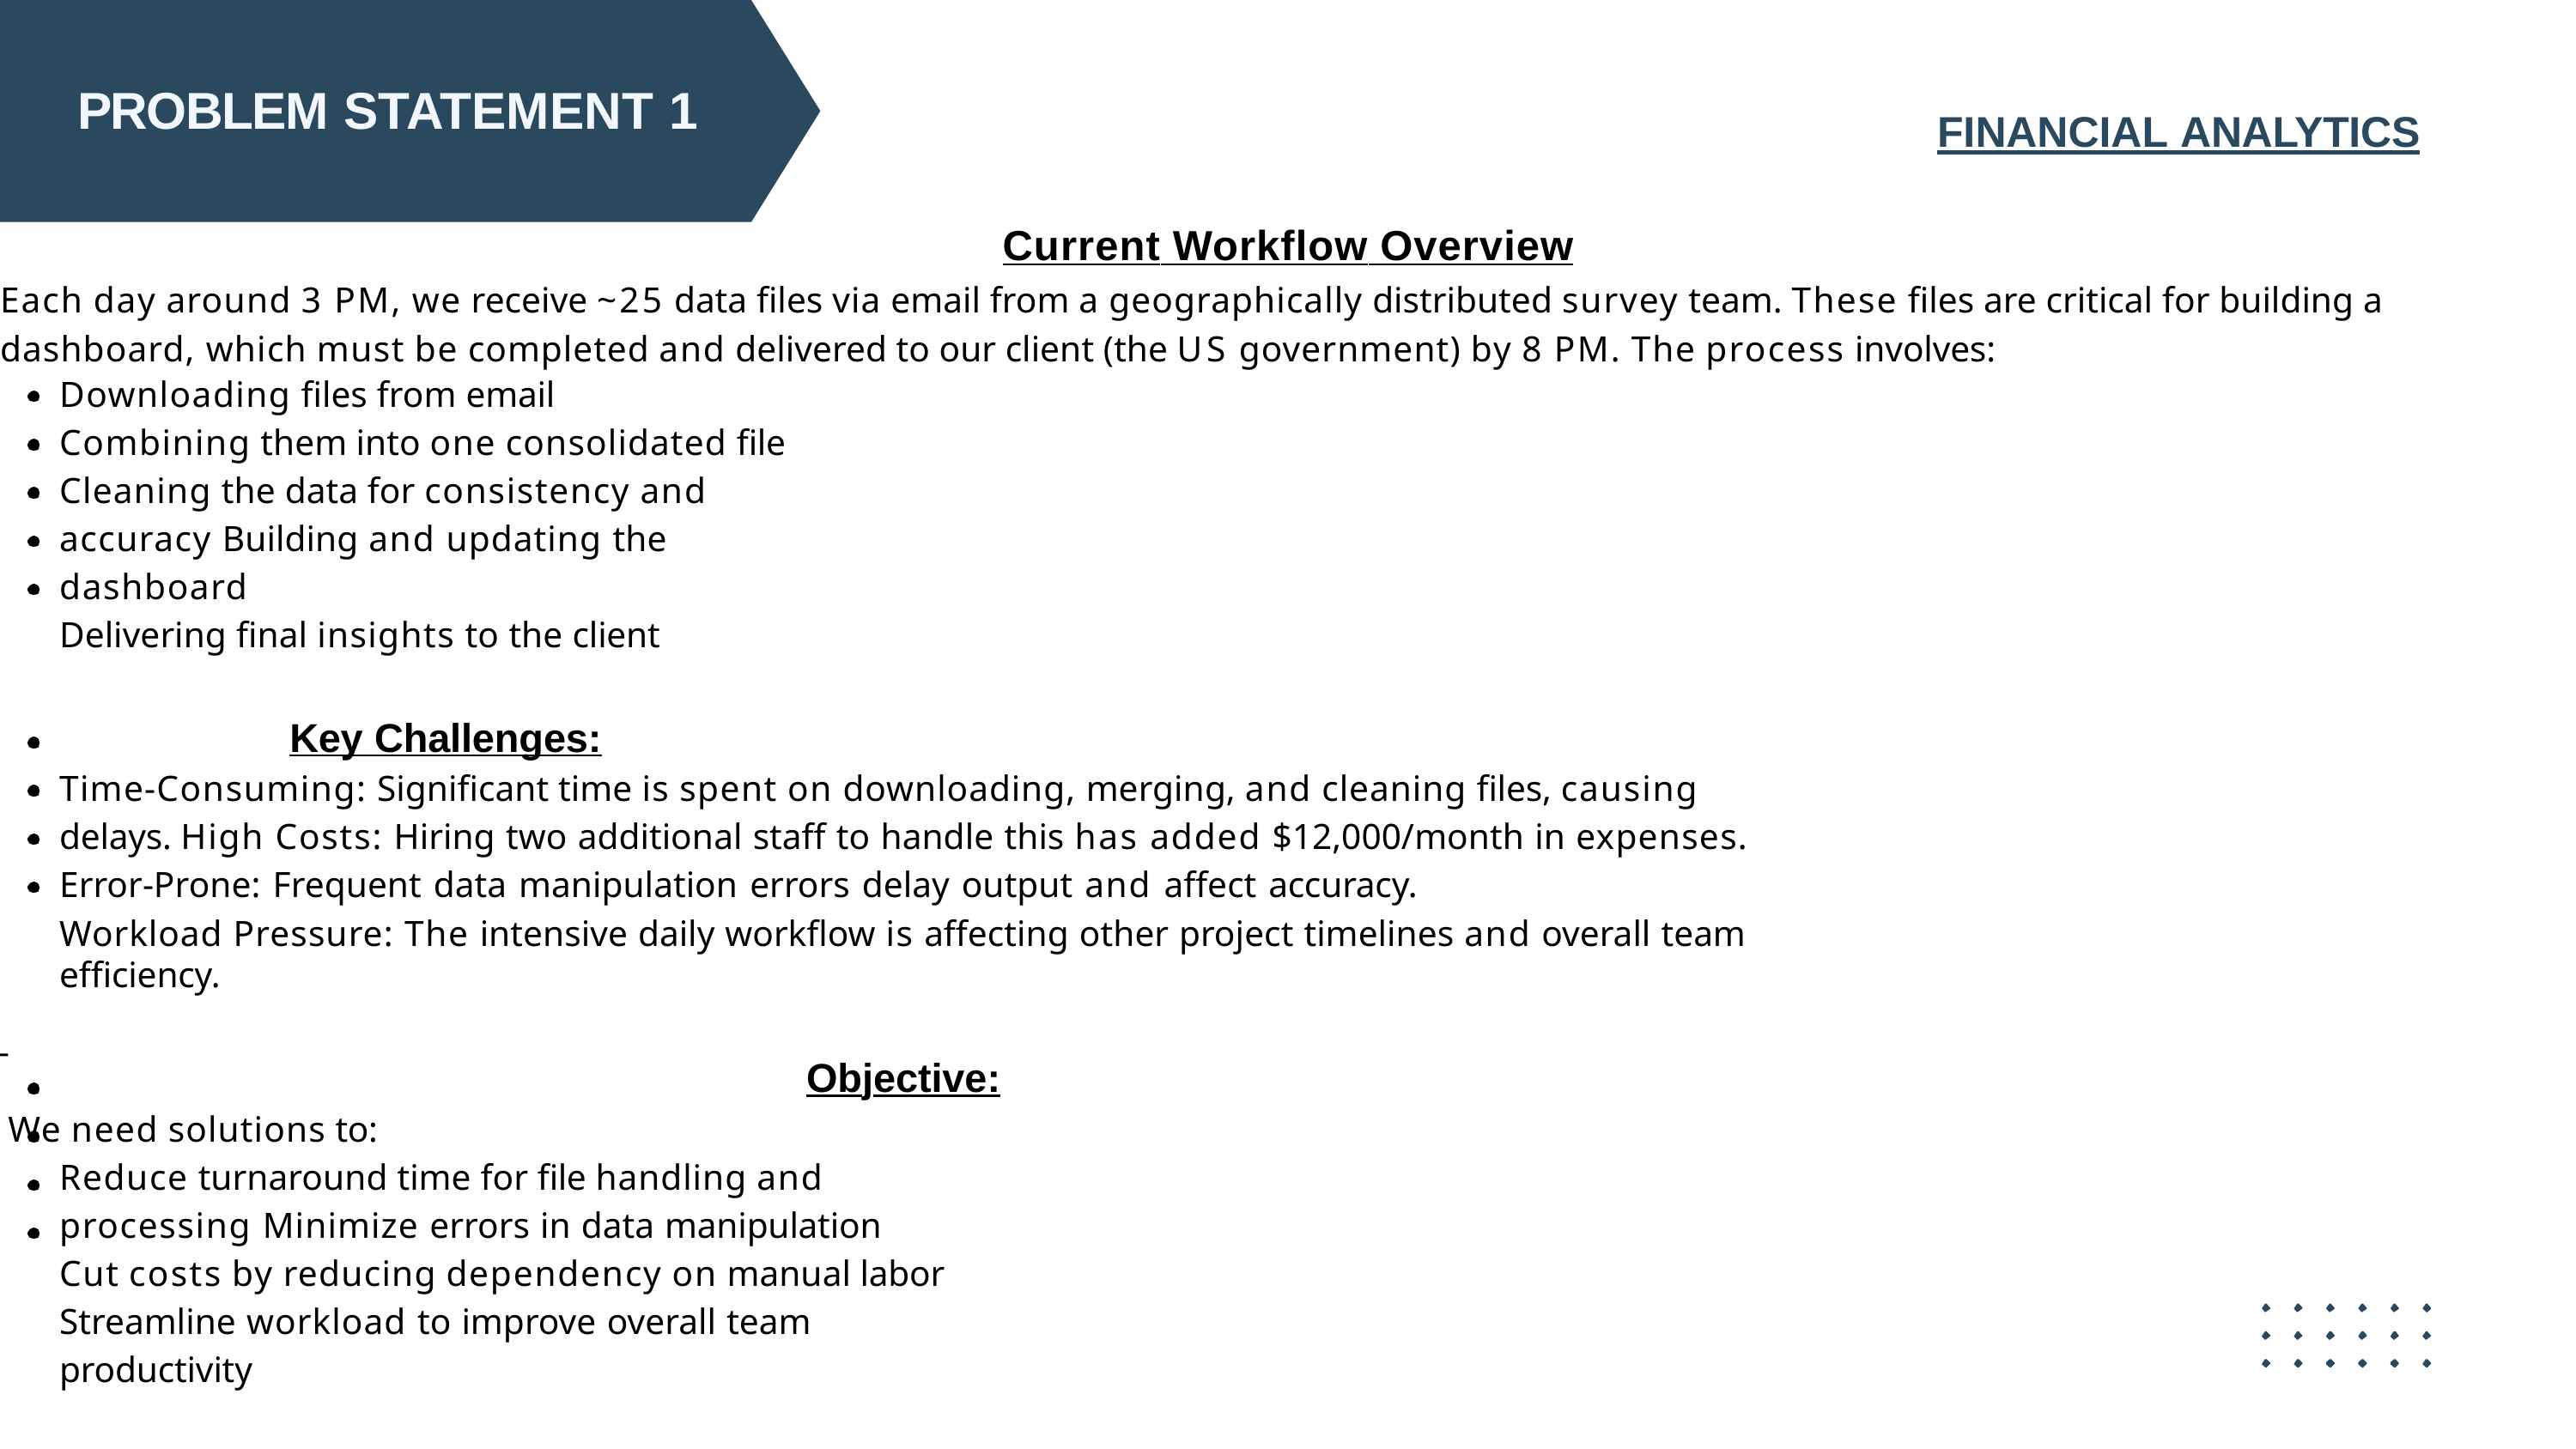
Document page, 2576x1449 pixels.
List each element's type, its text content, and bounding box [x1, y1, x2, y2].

text_box FINANCIAL ANALYTICS [1903, 102, 2465, 156]
picture [27, 833, 39, 845]
text_box Current Workflow Overview Each day around 3 PM, we receive ~25 data files via email from a geographically distributed survey team. These files are critical for building a dashboard, which must be completed and delivered to our client (the US government) by 8 PM. The process involves: Downloading files from email Combining them into one consolidated file Cleaning the data for consistency and accuracy Building and updating the dashboard Delivering final insights to the client Key Challenges: Time-Consuming: Significant time is spent on downloading, merging, and cleaning files, causing delays. High Costs: Hiring two additional staff to handle this has added $12,000/month in expenses. Error-Prone: Frequent data manipulation errors delay output and affect accuracy. Workload Pressure: The intensive daily workflow is affecting other project timelines and overall team efficiency. Objective: We need solutions to: Reduce turnaround time for file handling and processing Minimize errors in data manipulation Cut costs by reducing dependency on manual labor Streamline workload to improve overall team productivity Your insights on automating or optimizing this workflow would be immensely helpful in boosting efficiency and performance. [0, 209, 2532, 1449]
picture [27, 1179, 39, 1191]
picture [27, 535, 39, 547]
picture [27, 391, 39, 403]
title PROBLEM STATEMENT 1 [44, 28, 791, 209]
picture [27, 1082, 39, 1094]
picture [27, 439, 39, 451]
picture [27, 881, 39, 893]
picture [27, 584, 39, 596]
picture [27, 737, 39, 749]
picture [27, 487, 39, 499]
picture [27, 785, 39, 797]
picture [27, 1131, 39, 1143]
picture [27, 1228, 39, 1240]
